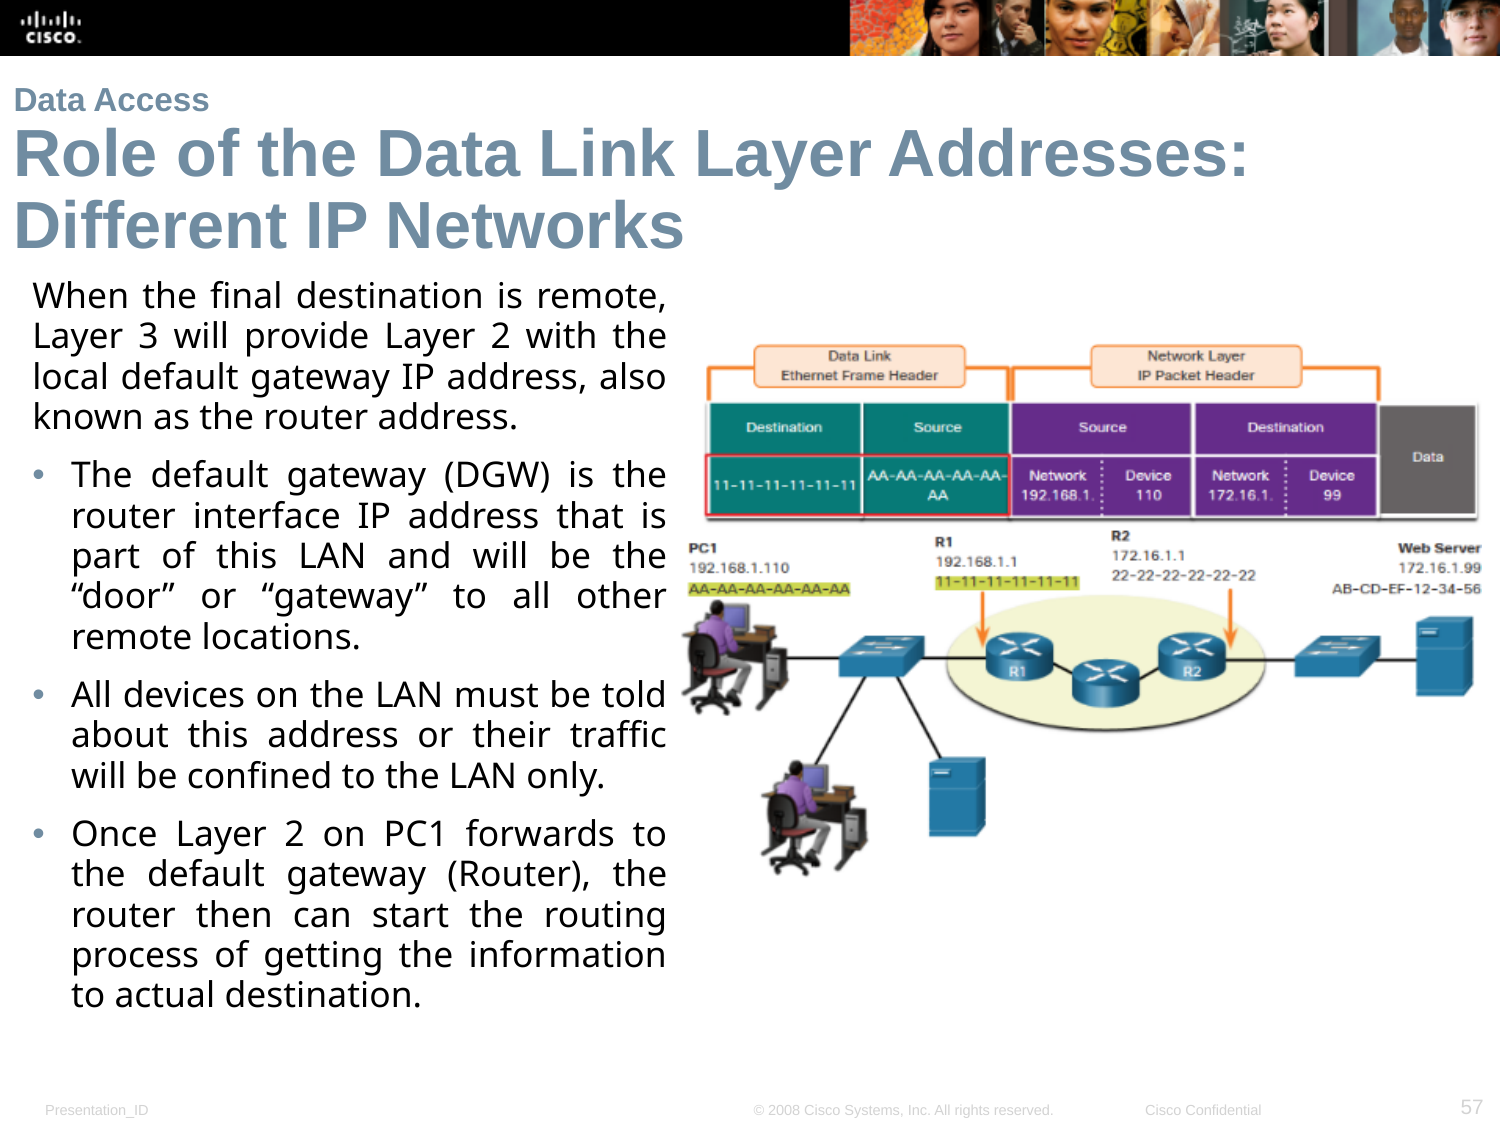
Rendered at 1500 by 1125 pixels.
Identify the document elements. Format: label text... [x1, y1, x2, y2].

title Data Access Role of the Data Link Layer Addresses: Different IP Networks [0, 147, 1500, 270]
picture [680, 335, 1482, 879]
picture [0, 0, 1500, 56]
list When the final destination is remote, Layer 3 will provide Layer 2 with the local default gateway IP address, also known as the router address. The default gateway (DGW) is the router interface IP address that is part of this LAN and will be the “door” or “gateway” to all other remote locations. All devices on the LAN must be told about this address or their traffic will be confined to the LAN only. Once Layer 2 on PC1 forwards to the default gateway (Router), the router then can start the routing process of getting the information to actual destination. [18, 269, 681, 910]
